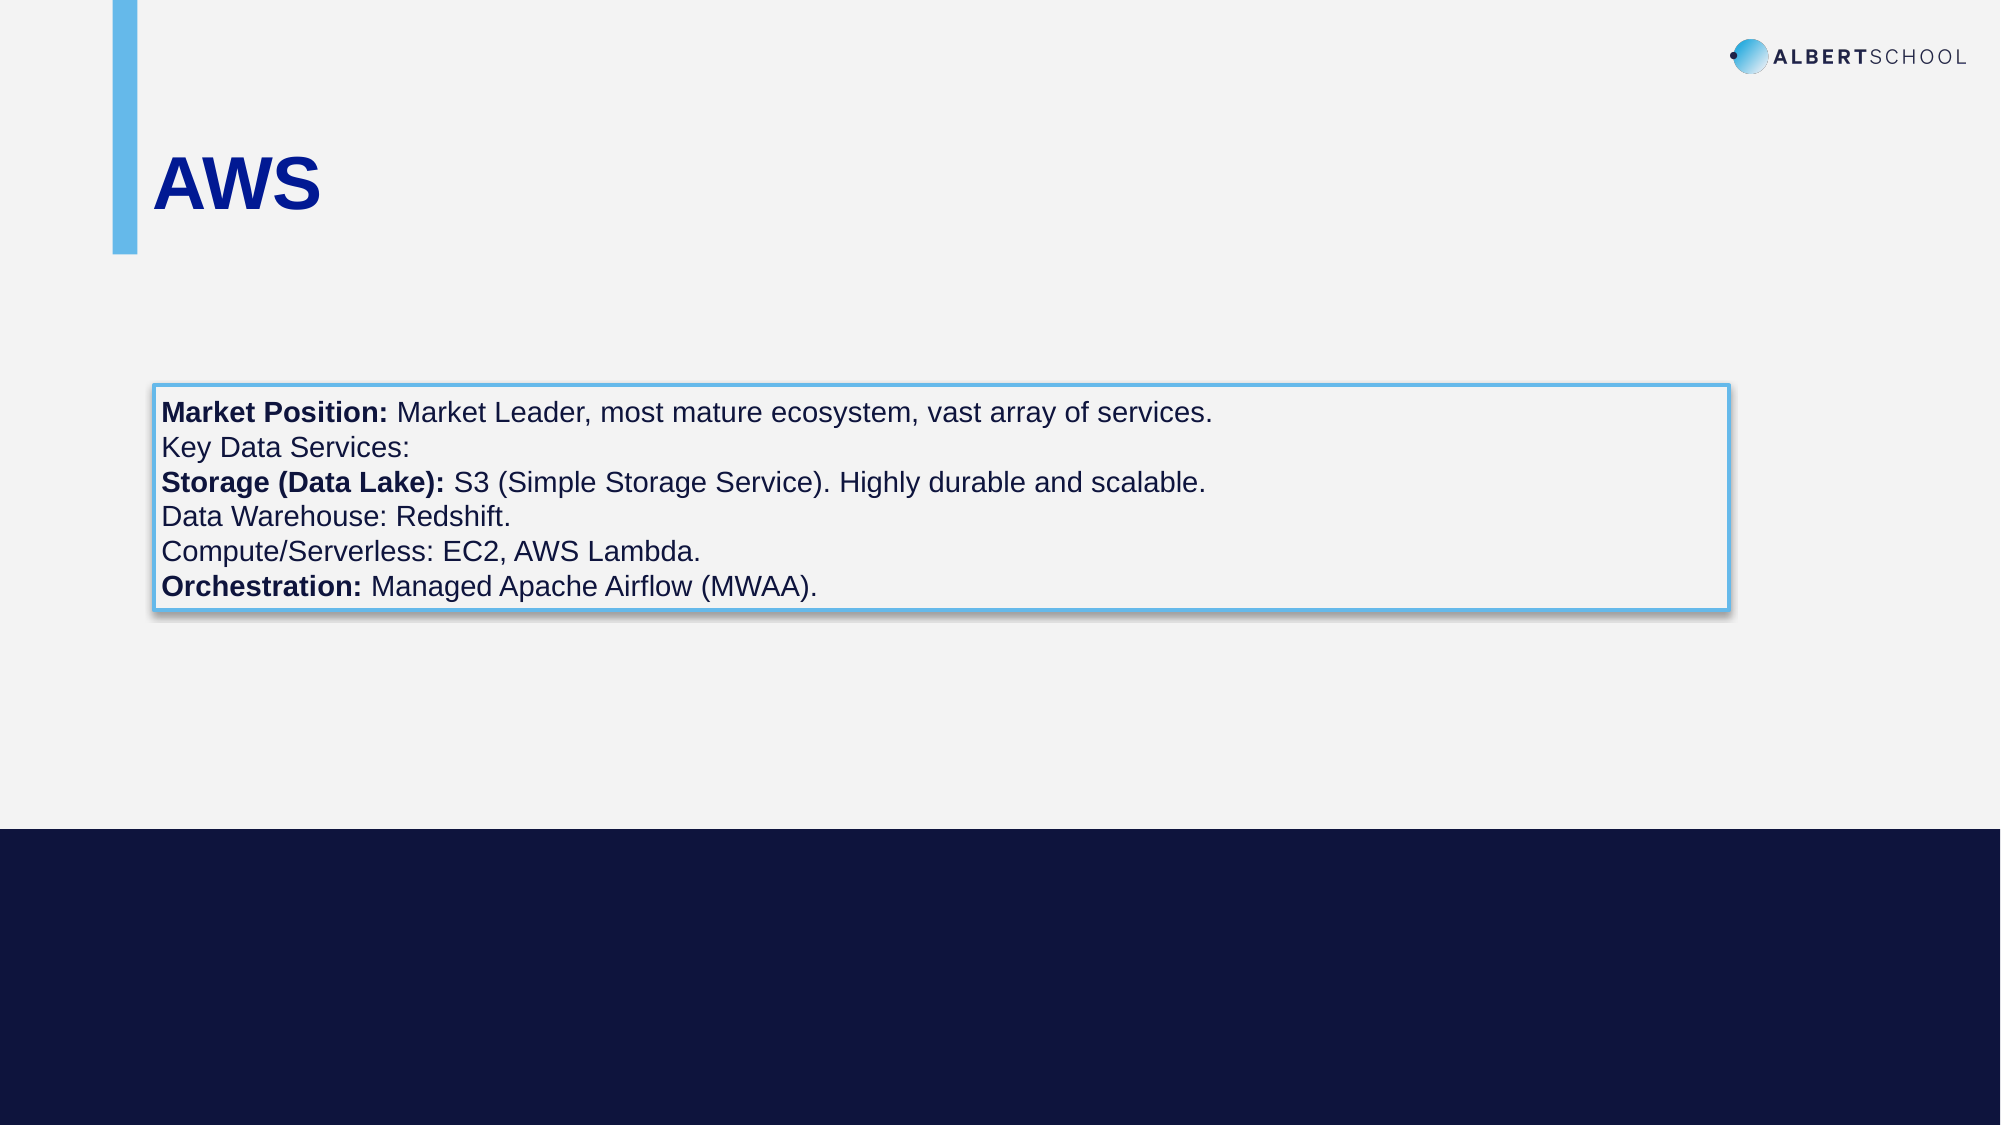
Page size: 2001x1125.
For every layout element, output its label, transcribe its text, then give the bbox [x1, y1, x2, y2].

list AWS [131, 113, 1751, 469]
picture [1730, 39, 1966, 74]
text_box Market Position: Market Leader, most mature ecosystem, vast array of services. Key Data Services: Storage (Data Lake): S3 (Simple Storage Service). Highly durable and scalable. Data Warehouse: Redshift. Compute/Serverless: EC2, AWS Lambda. Orchestration: Managed Apache Airflow (MWAA). [153, 385, 1729, 611]
